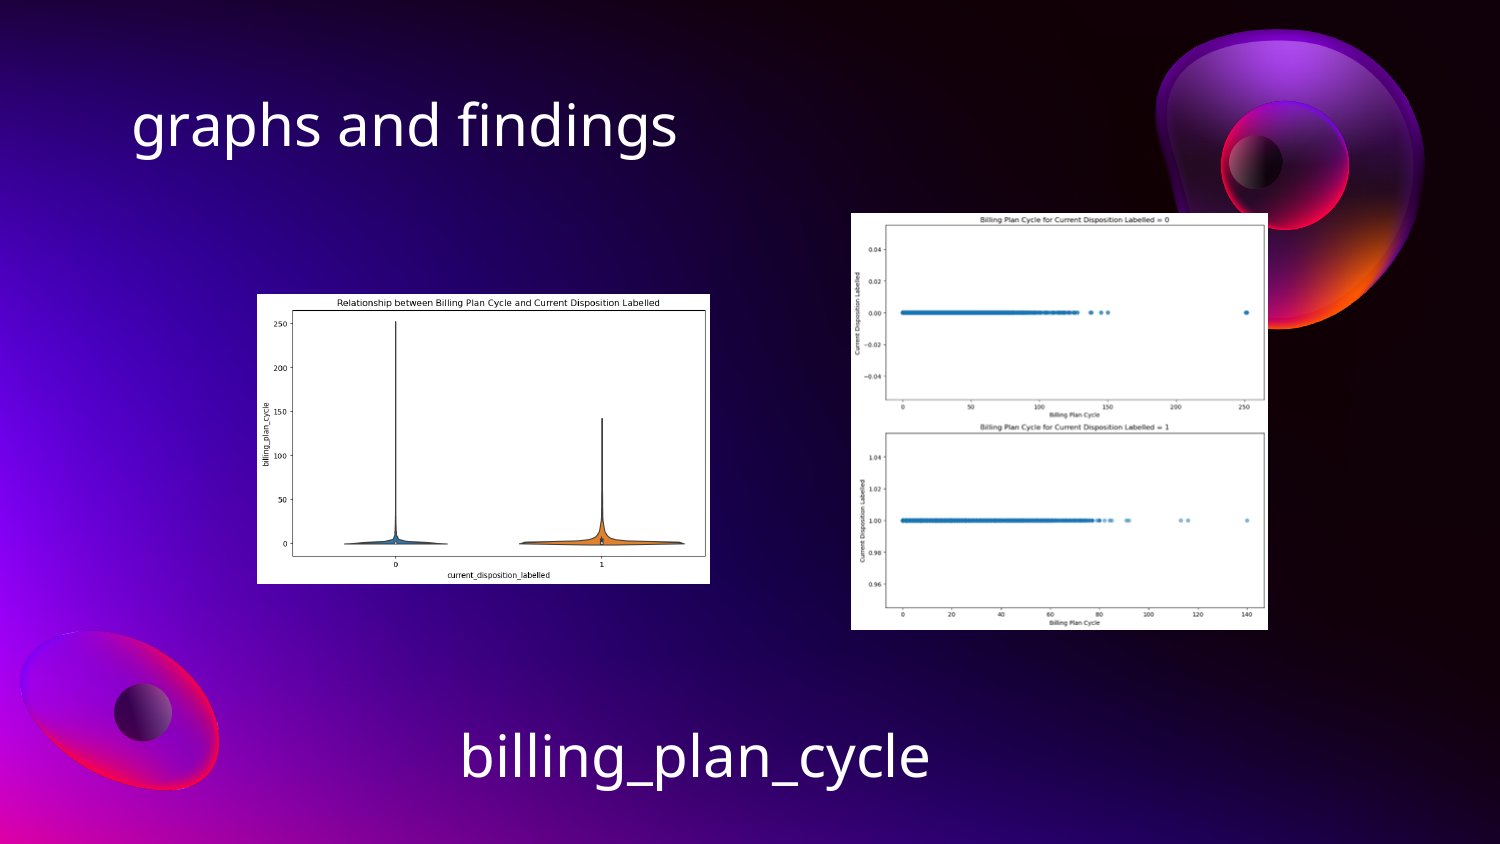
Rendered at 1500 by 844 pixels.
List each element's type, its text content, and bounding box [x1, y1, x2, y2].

text_box billing_plan_cycle [444, 711, 1195, 797]
picture [0, 0, 1500, 844]
title graphs and findings [116, 72, 1384, 167]
